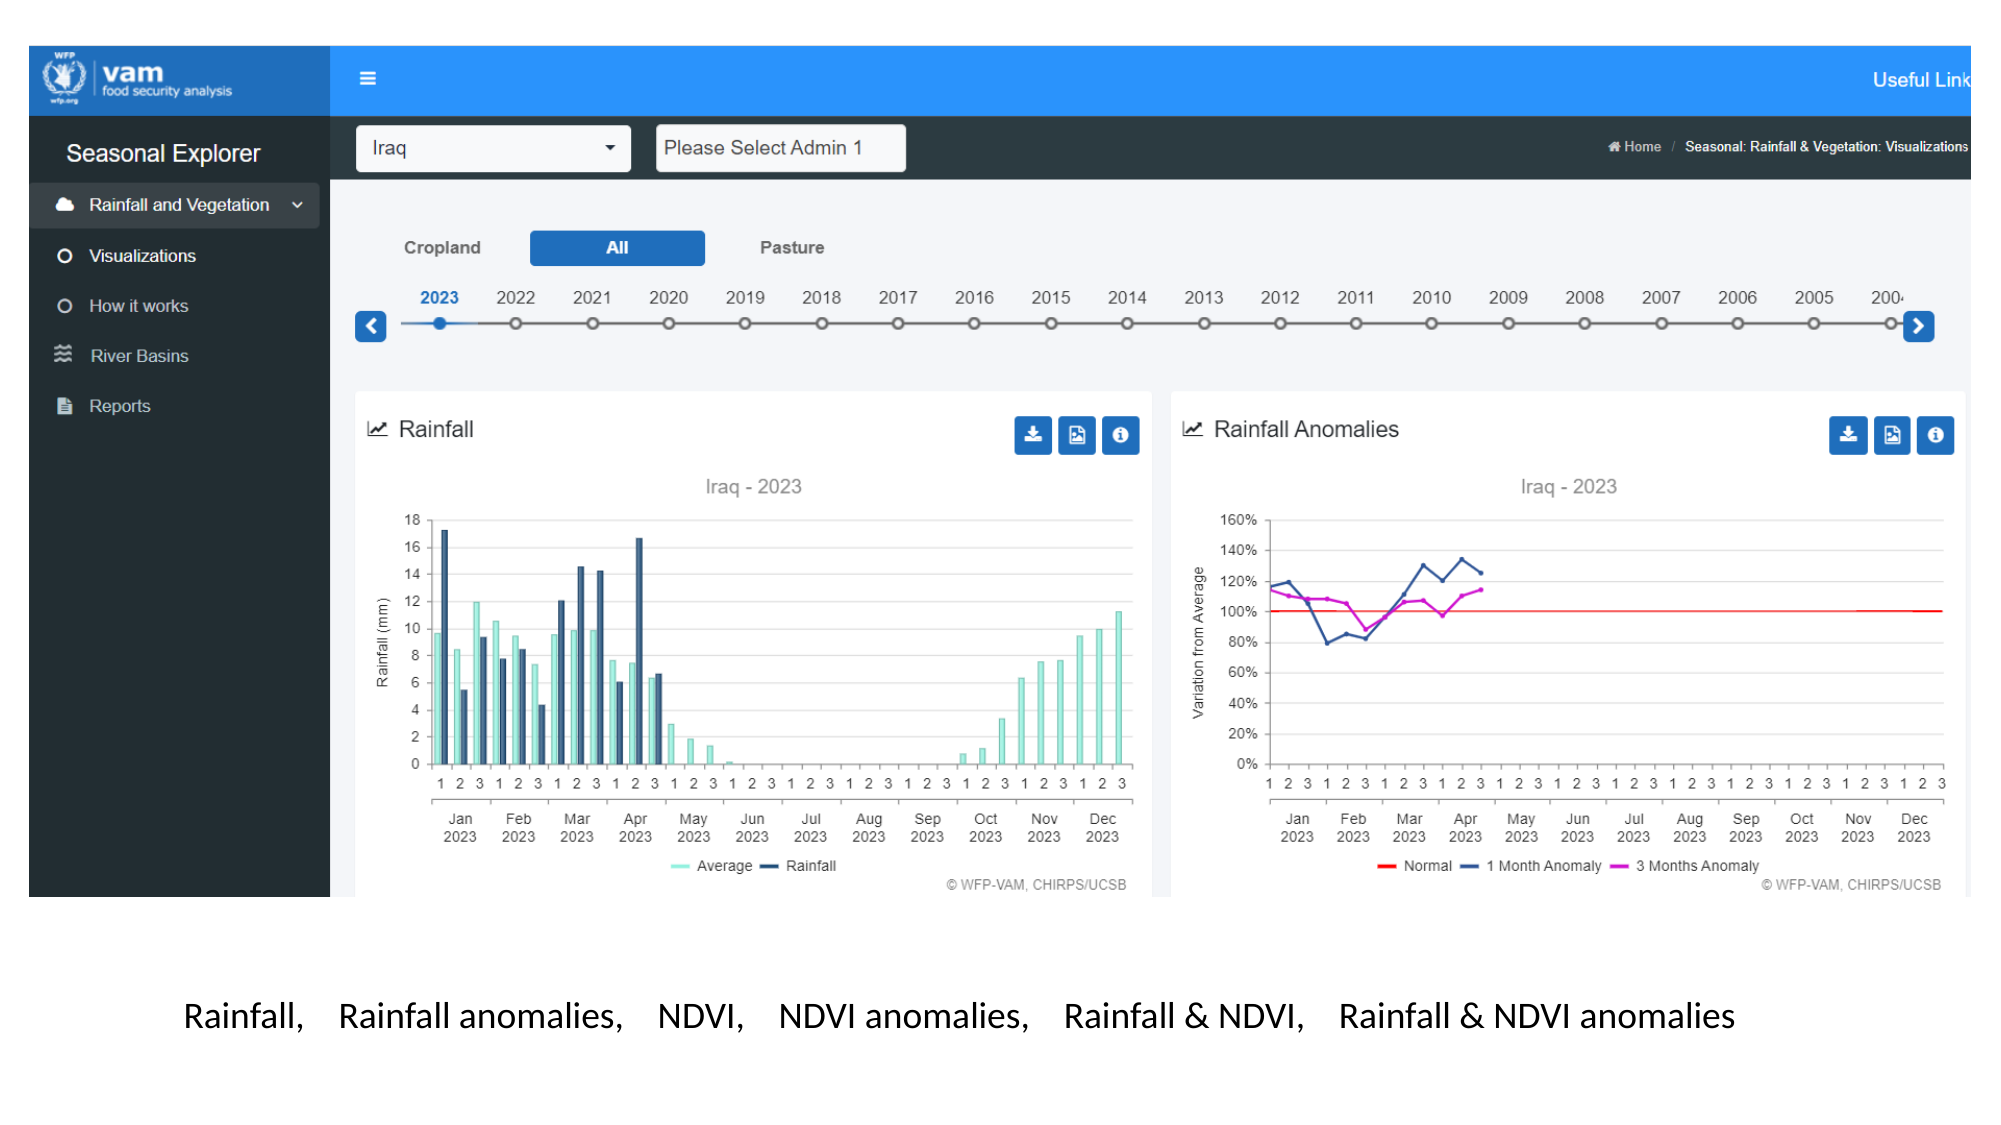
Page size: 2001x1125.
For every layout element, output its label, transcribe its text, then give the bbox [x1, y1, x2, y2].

text_box Rainfall, Rainfall anomalies, NDVI, NDVI anomalies, Rainfall & NDVI, Rainfall & NDVI anomalies [168, 983, 1870, 1044]
picture [29, 45, 1971, 897]
